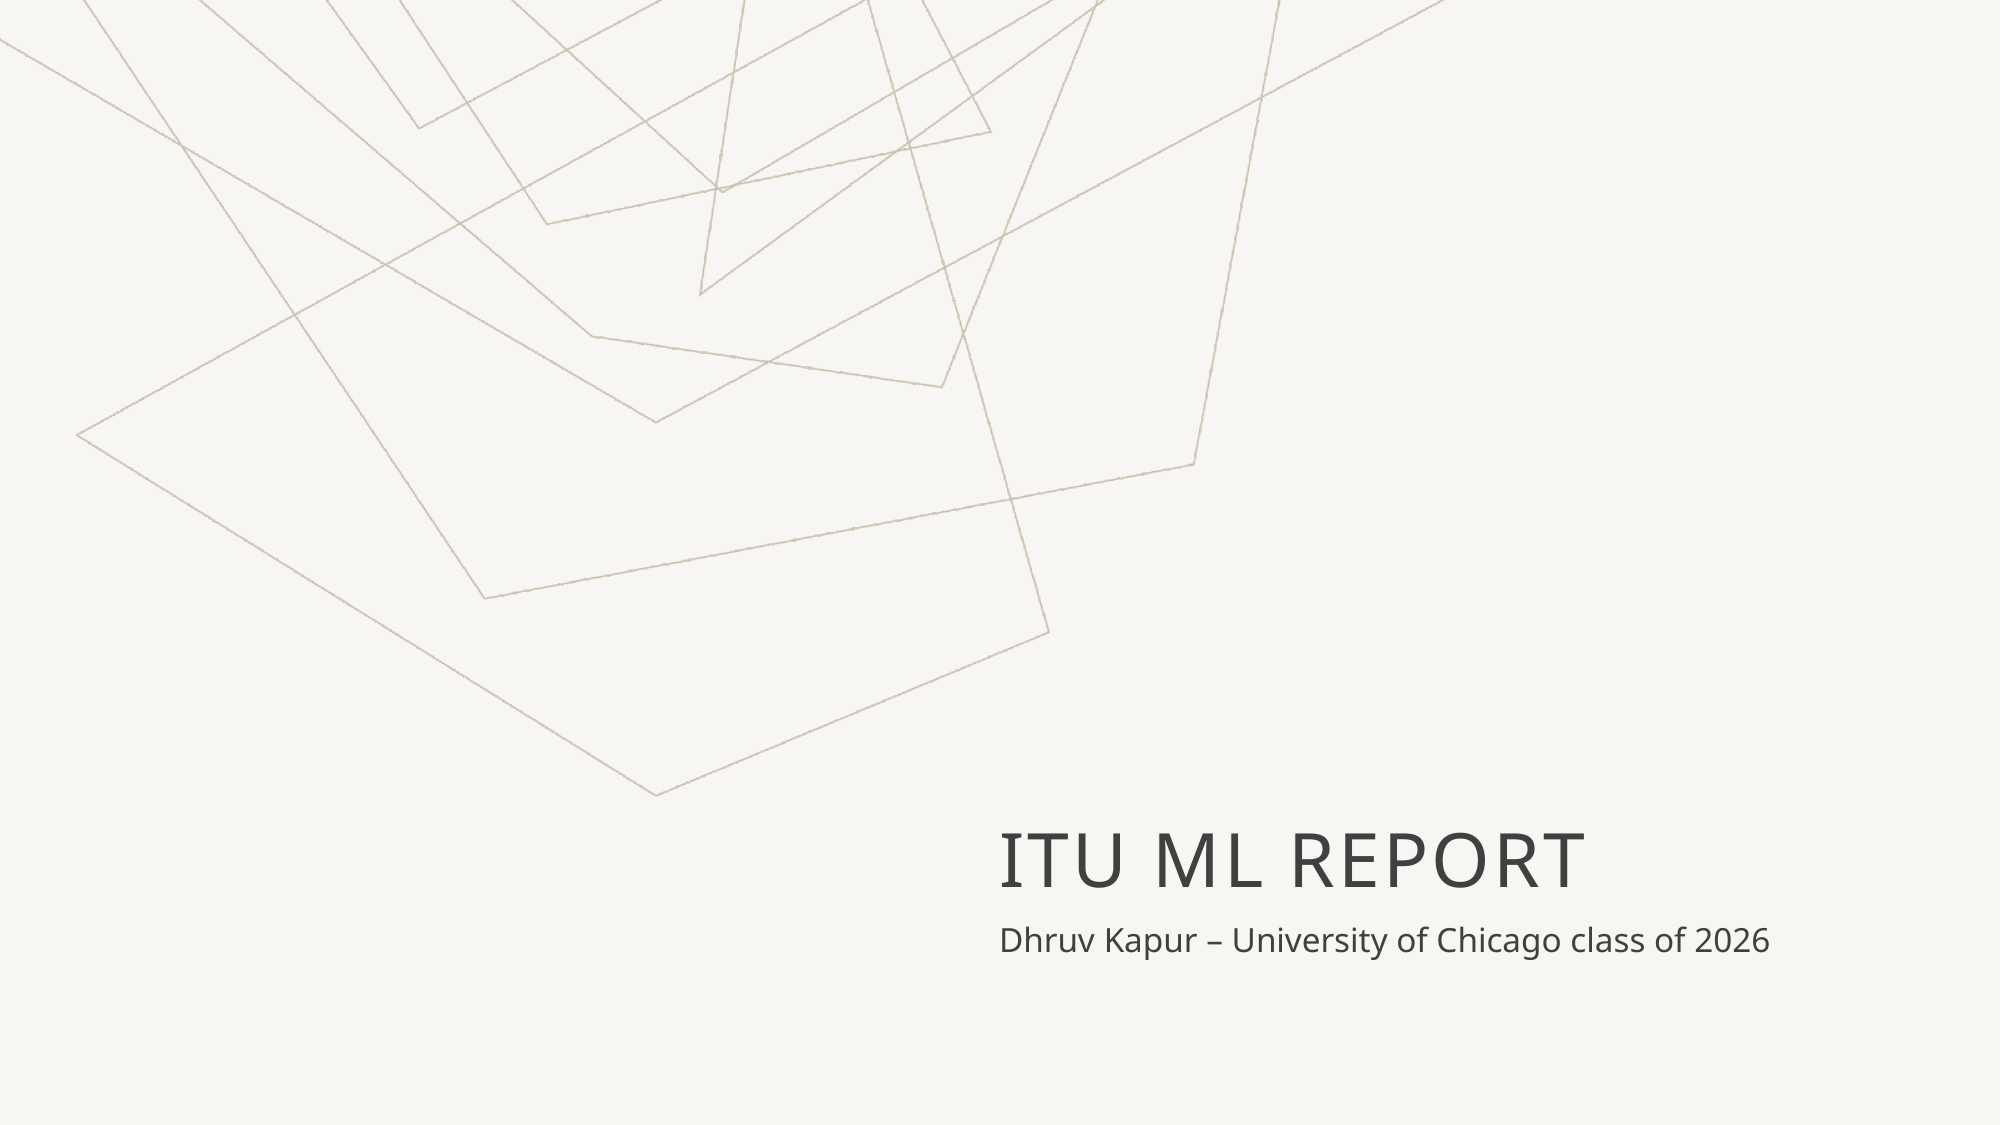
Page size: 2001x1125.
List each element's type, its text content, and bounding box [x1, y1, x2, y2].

title ITU ML Report [984, 727, 1795, 911]
picture [0, 0, 1557, 830]
subtitle Dhruv Kapur – University of Chicago class of 2026 [984, 911, 1916, 1036]
